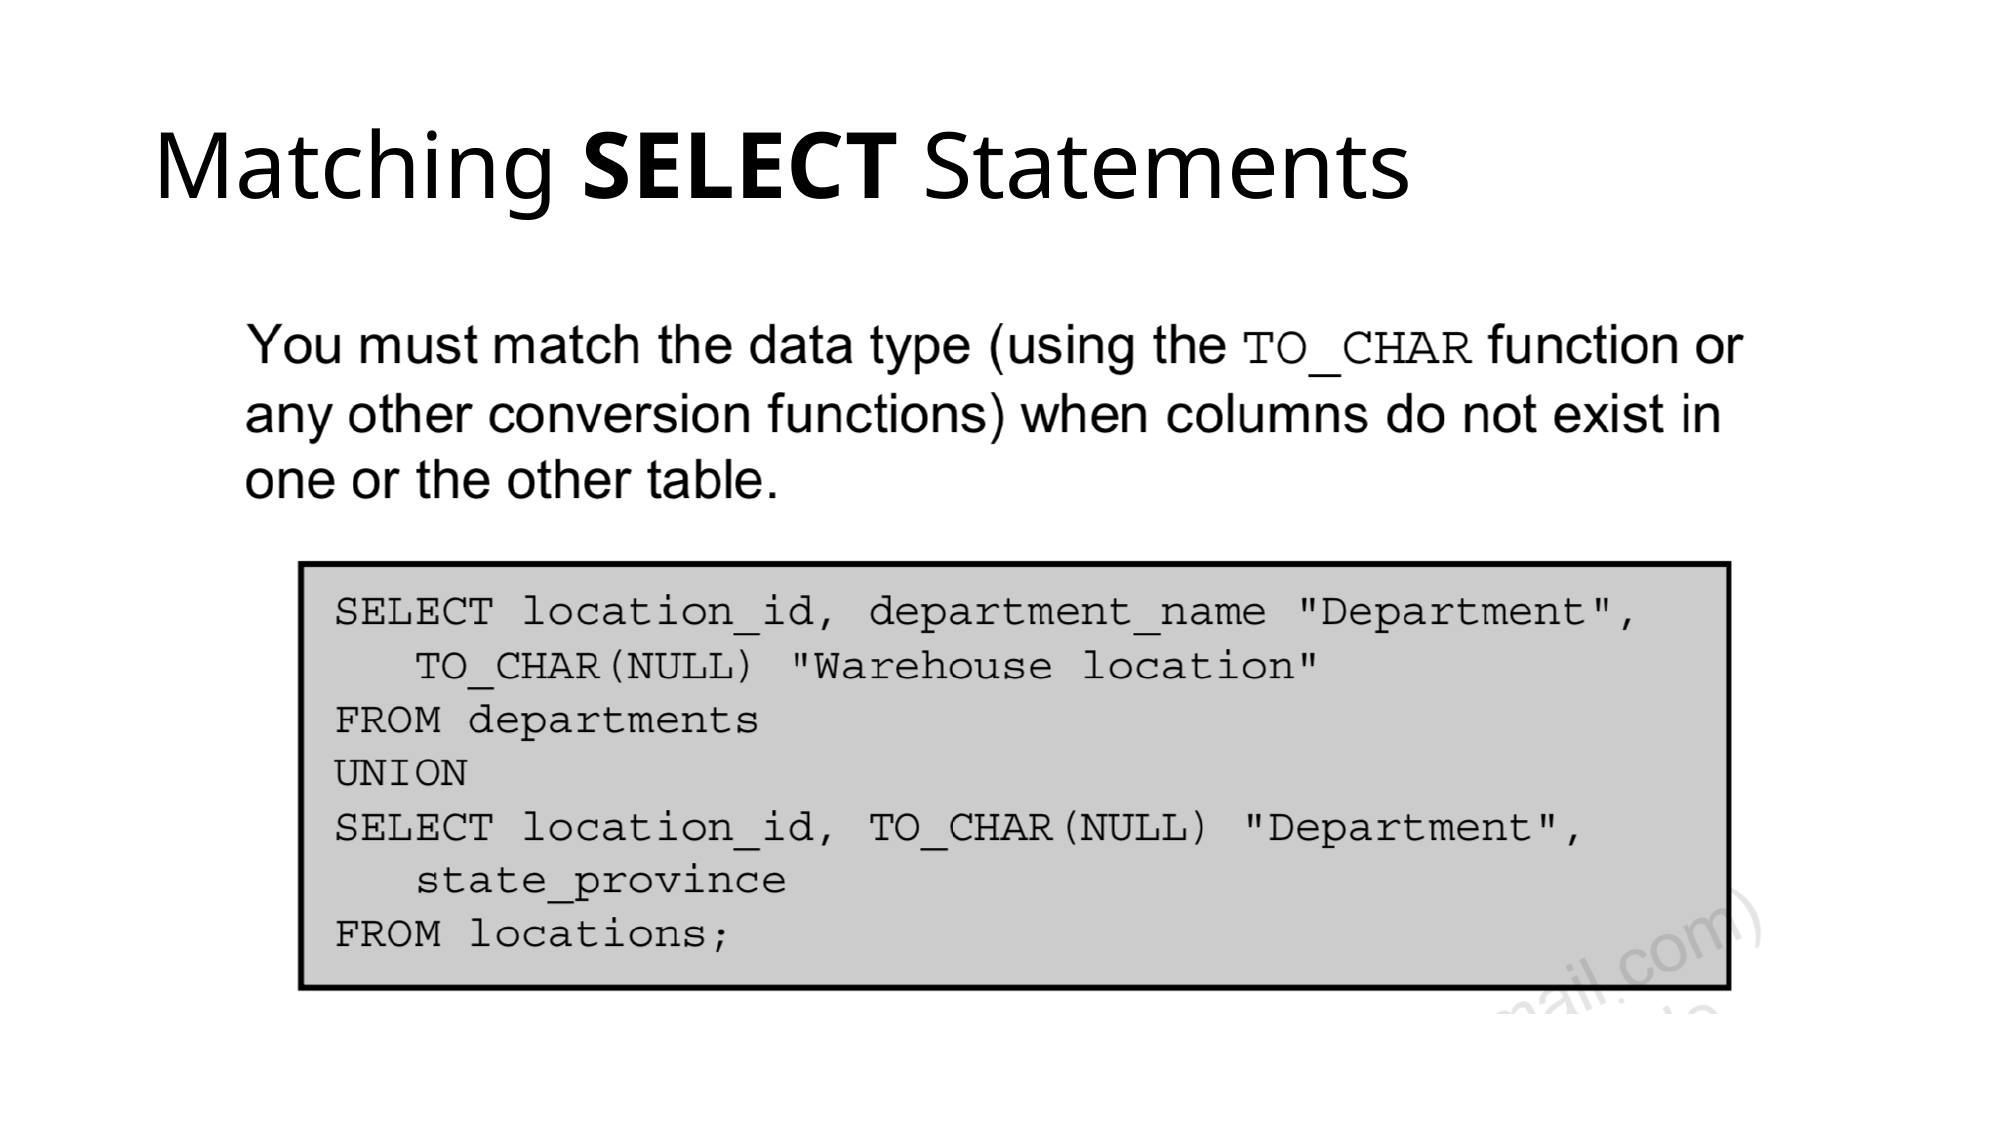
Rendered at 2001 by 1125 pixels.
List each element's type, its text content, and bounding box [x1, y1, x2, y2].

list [232, 299, 1768, 1014]
title Matching SELECT Statements [137, 59, 1863, 278]
